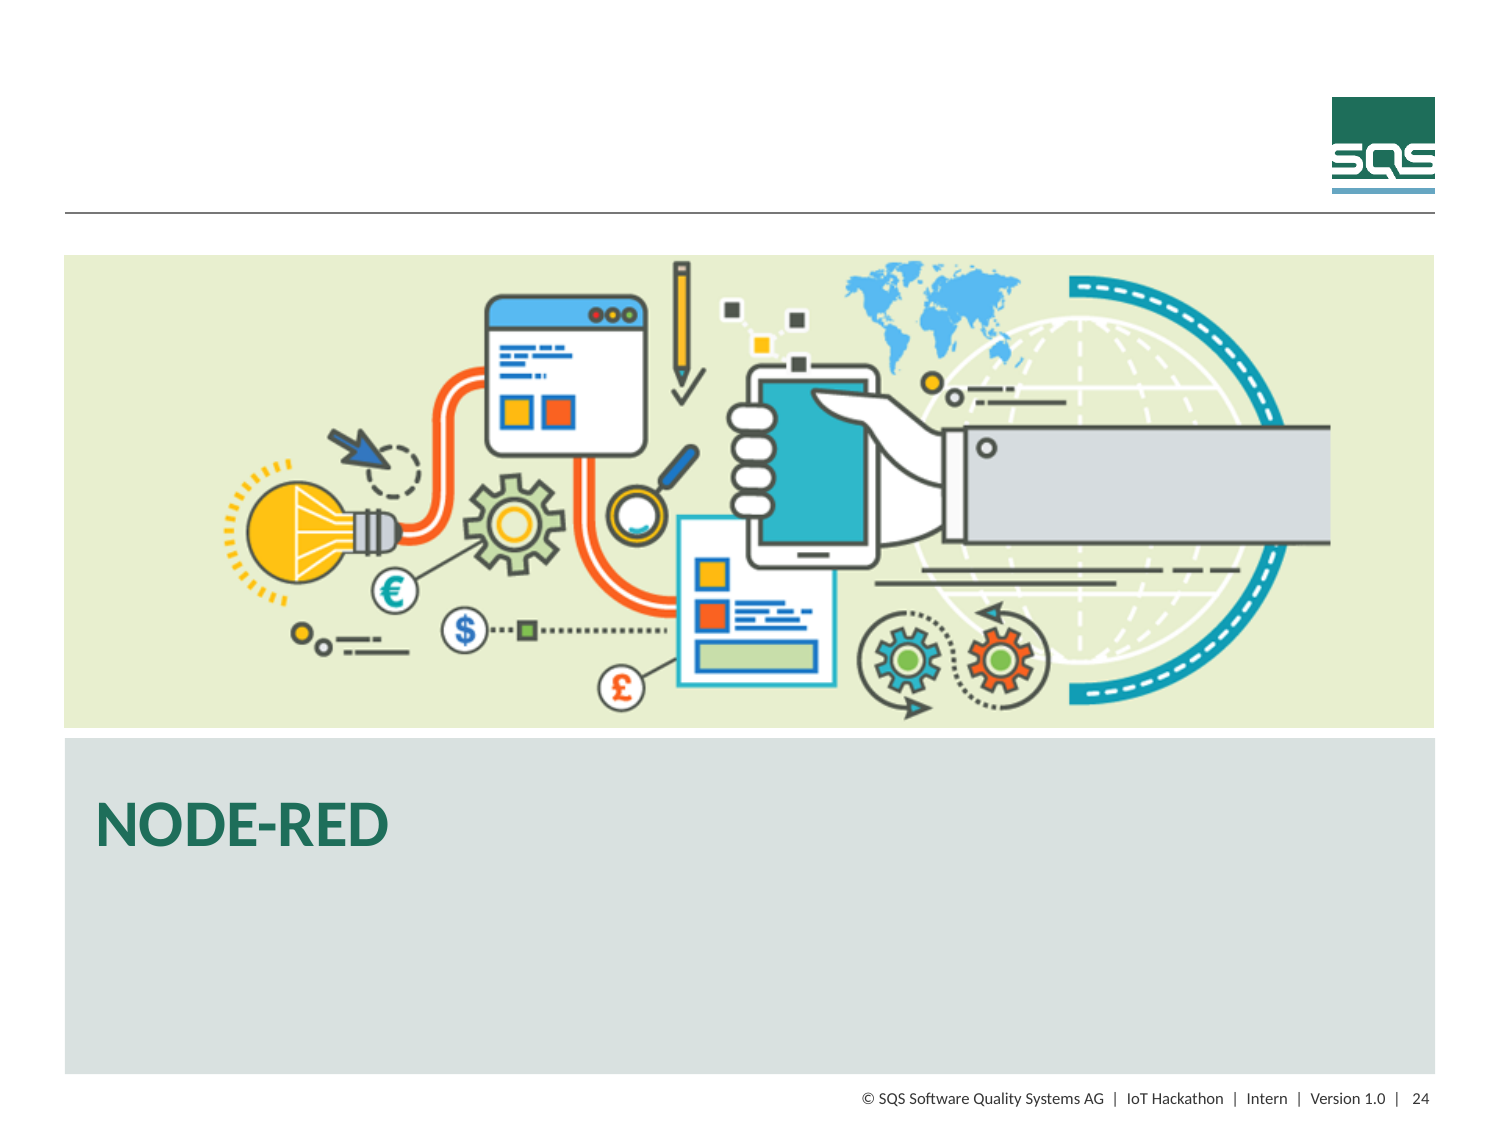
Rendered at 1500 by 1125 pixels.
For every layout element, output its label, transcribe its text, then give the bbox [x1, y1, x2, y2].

slide_number 24 [1406, 1089, 1436, 1111]
title NODE-RED [95, 754, 1405, 894]
footer © SQS Software Quality Systems AG | IoT Hackathon | Intern | Version 1.0 | [64, 1089, 1406, 1111]
picture [64, 255, 1434, 728]
picture [1332, 97, 1435, 194]
